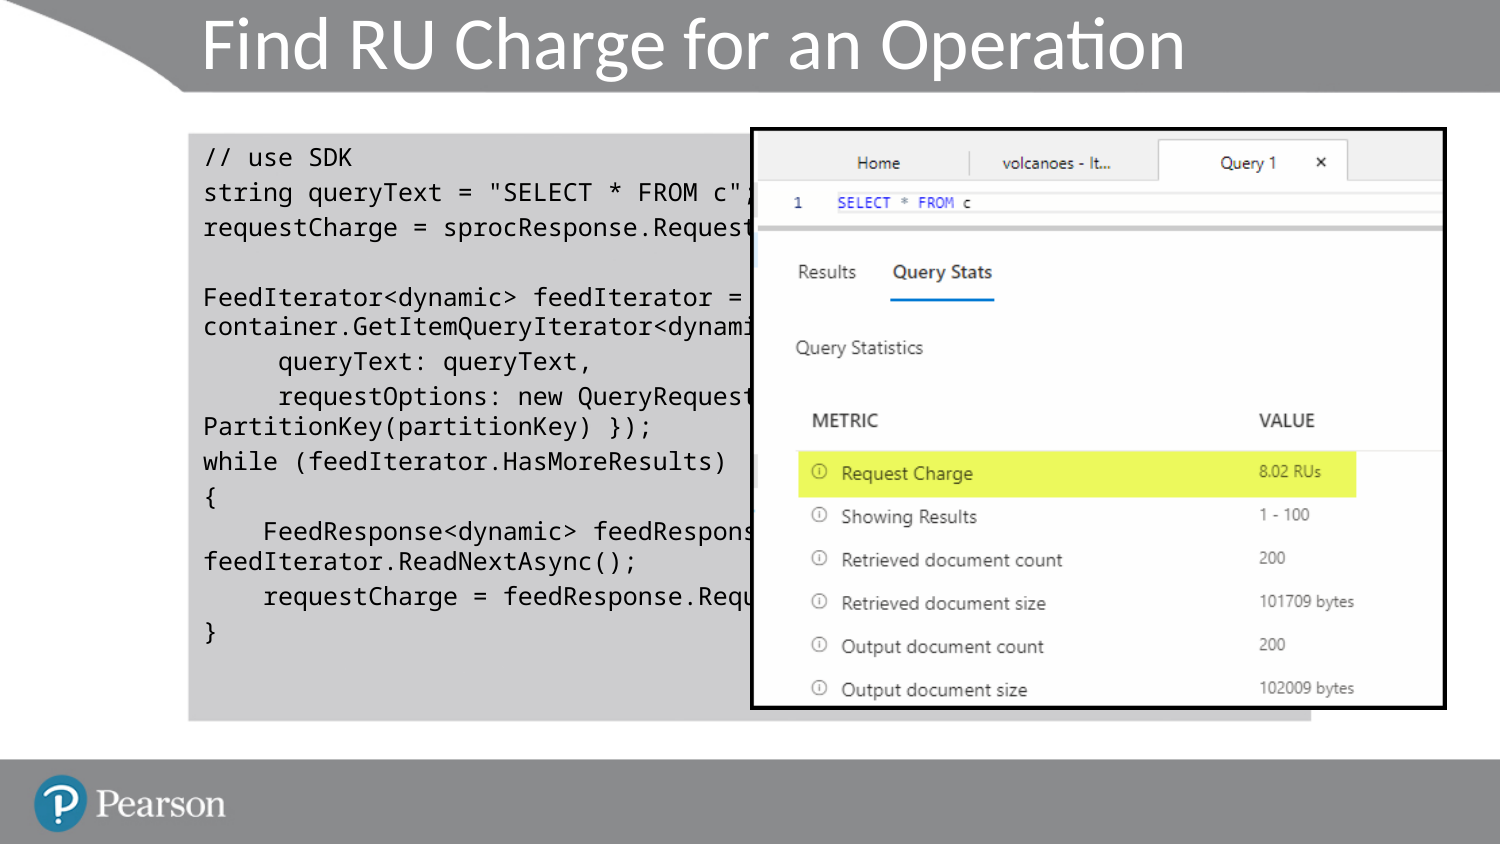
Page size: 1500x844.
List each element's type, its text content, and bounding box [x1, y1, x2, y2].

picture [0, 0, 1500, 844]
list // use SDK string queryText = "SELECT * FROM c"; requestCharge = sprocResponse.RequestCharge; FeedIterator<dynamic> feedIterator = container.GetItemQueryIterator<dynamic>( queryText: queryText, requestOptions: new QueryRequestOptions() { PartitionKey = new PartitionKey(partitionKey) }); while (feedIterator.HasMoreResults) { FeedResponse<dynamic> feedResponse = await feedIterator.ReadNextAsync(); requestCharge = feedResponse.RequestCharge; } [188, 133, 747, 716]
title Find RU Charge for an Operation [186, 0, 1425, 79]
